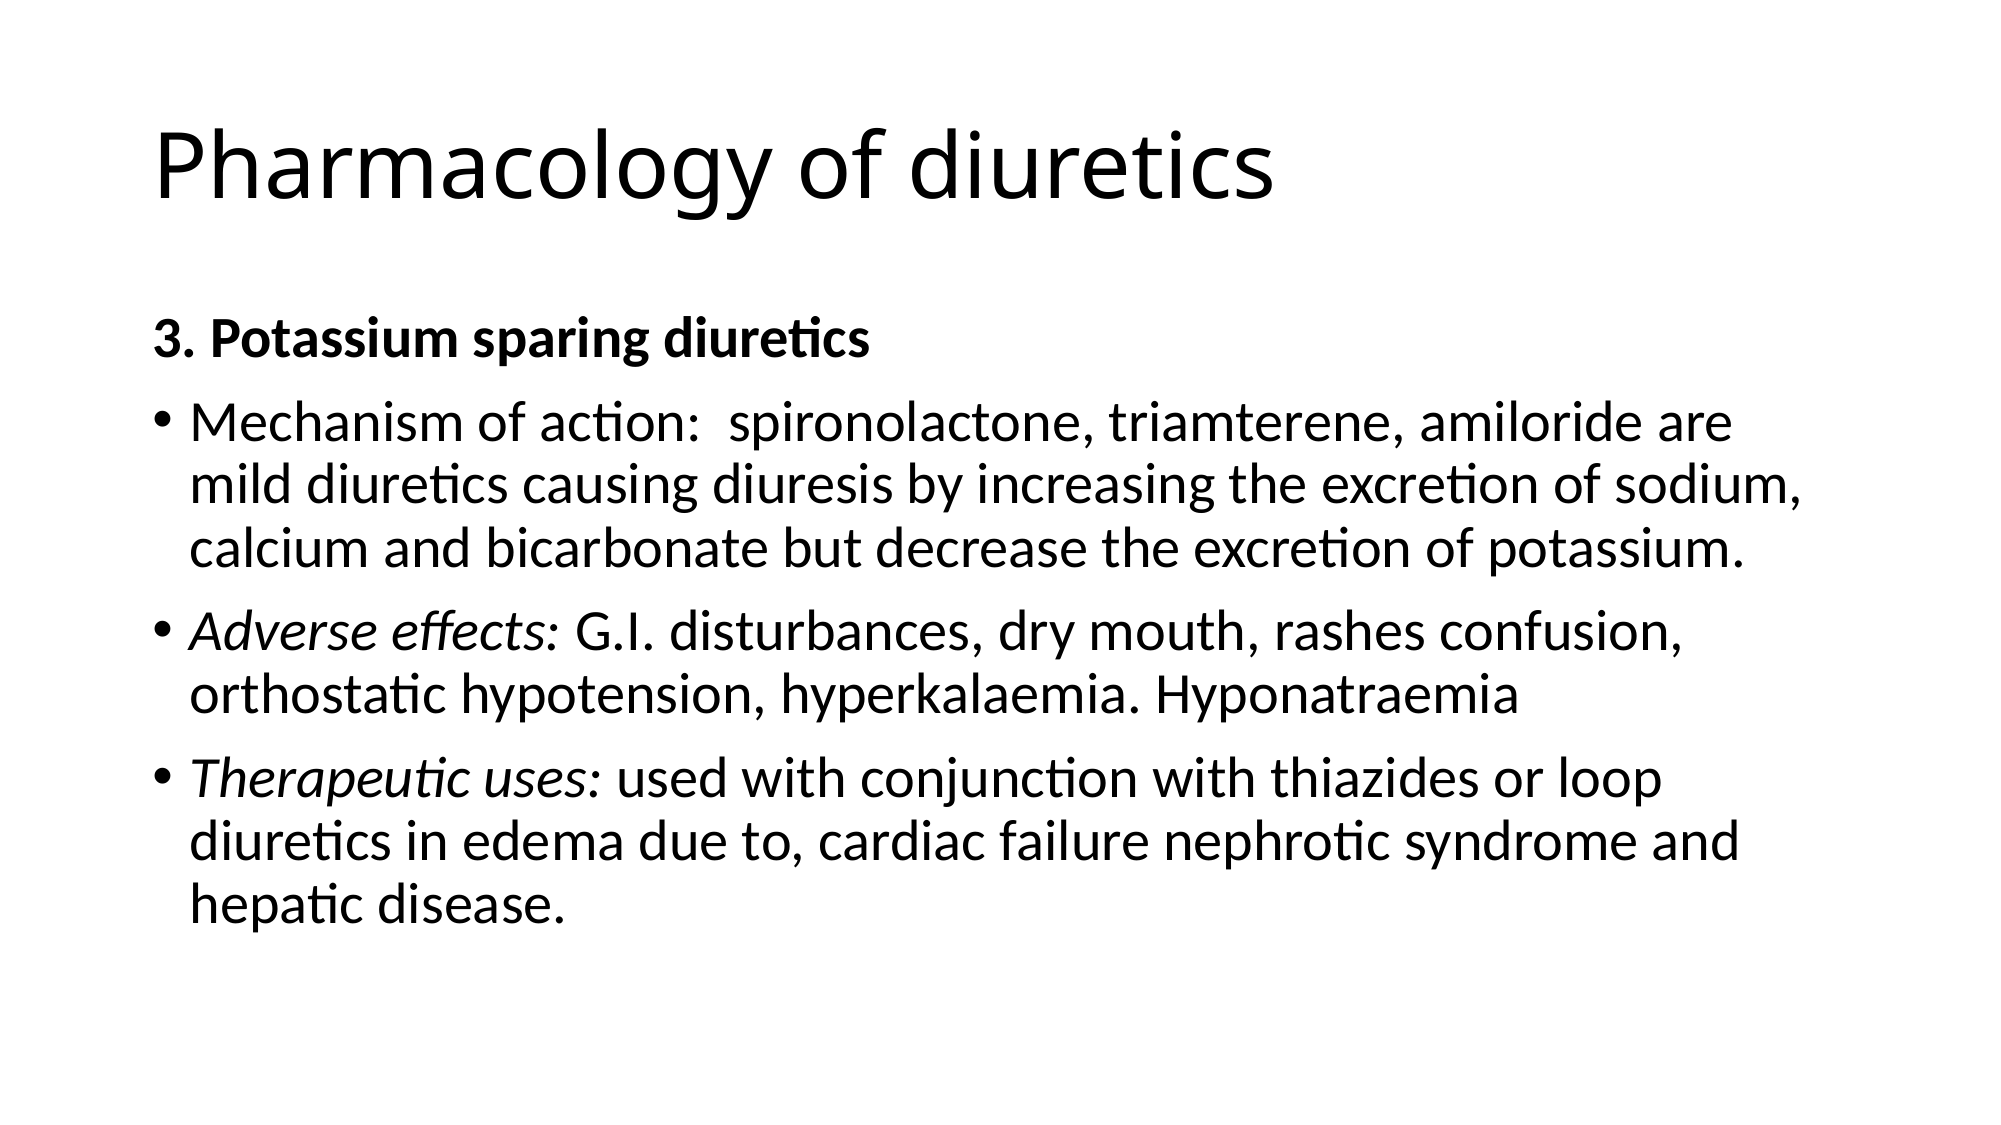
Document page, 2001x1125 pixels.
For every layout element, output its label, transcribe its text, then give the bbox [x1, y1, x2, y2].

list 3. Potassium sparing diuretics Mechanism of action: spironolactone, triamterene, amiloride are mild diuretics causing diuresis by increasing the excretion of sodium, calcium and bicarbonate but decrease the excretion of potassium. Adverse effects: G.I. disturbances, dry mouth, rashes confusion, orthostatic hypotension, hyperkalaemia. Hyponatraemia Therapeutic uses: used with conjunction with thiazides or loop diuretics in edema due to, cardiac failure nephrotic syndrome and hepatic disease. [137, 299, 1863, 1014]
title Pharmacology of diuretics [137, 59, 1863, 278]
